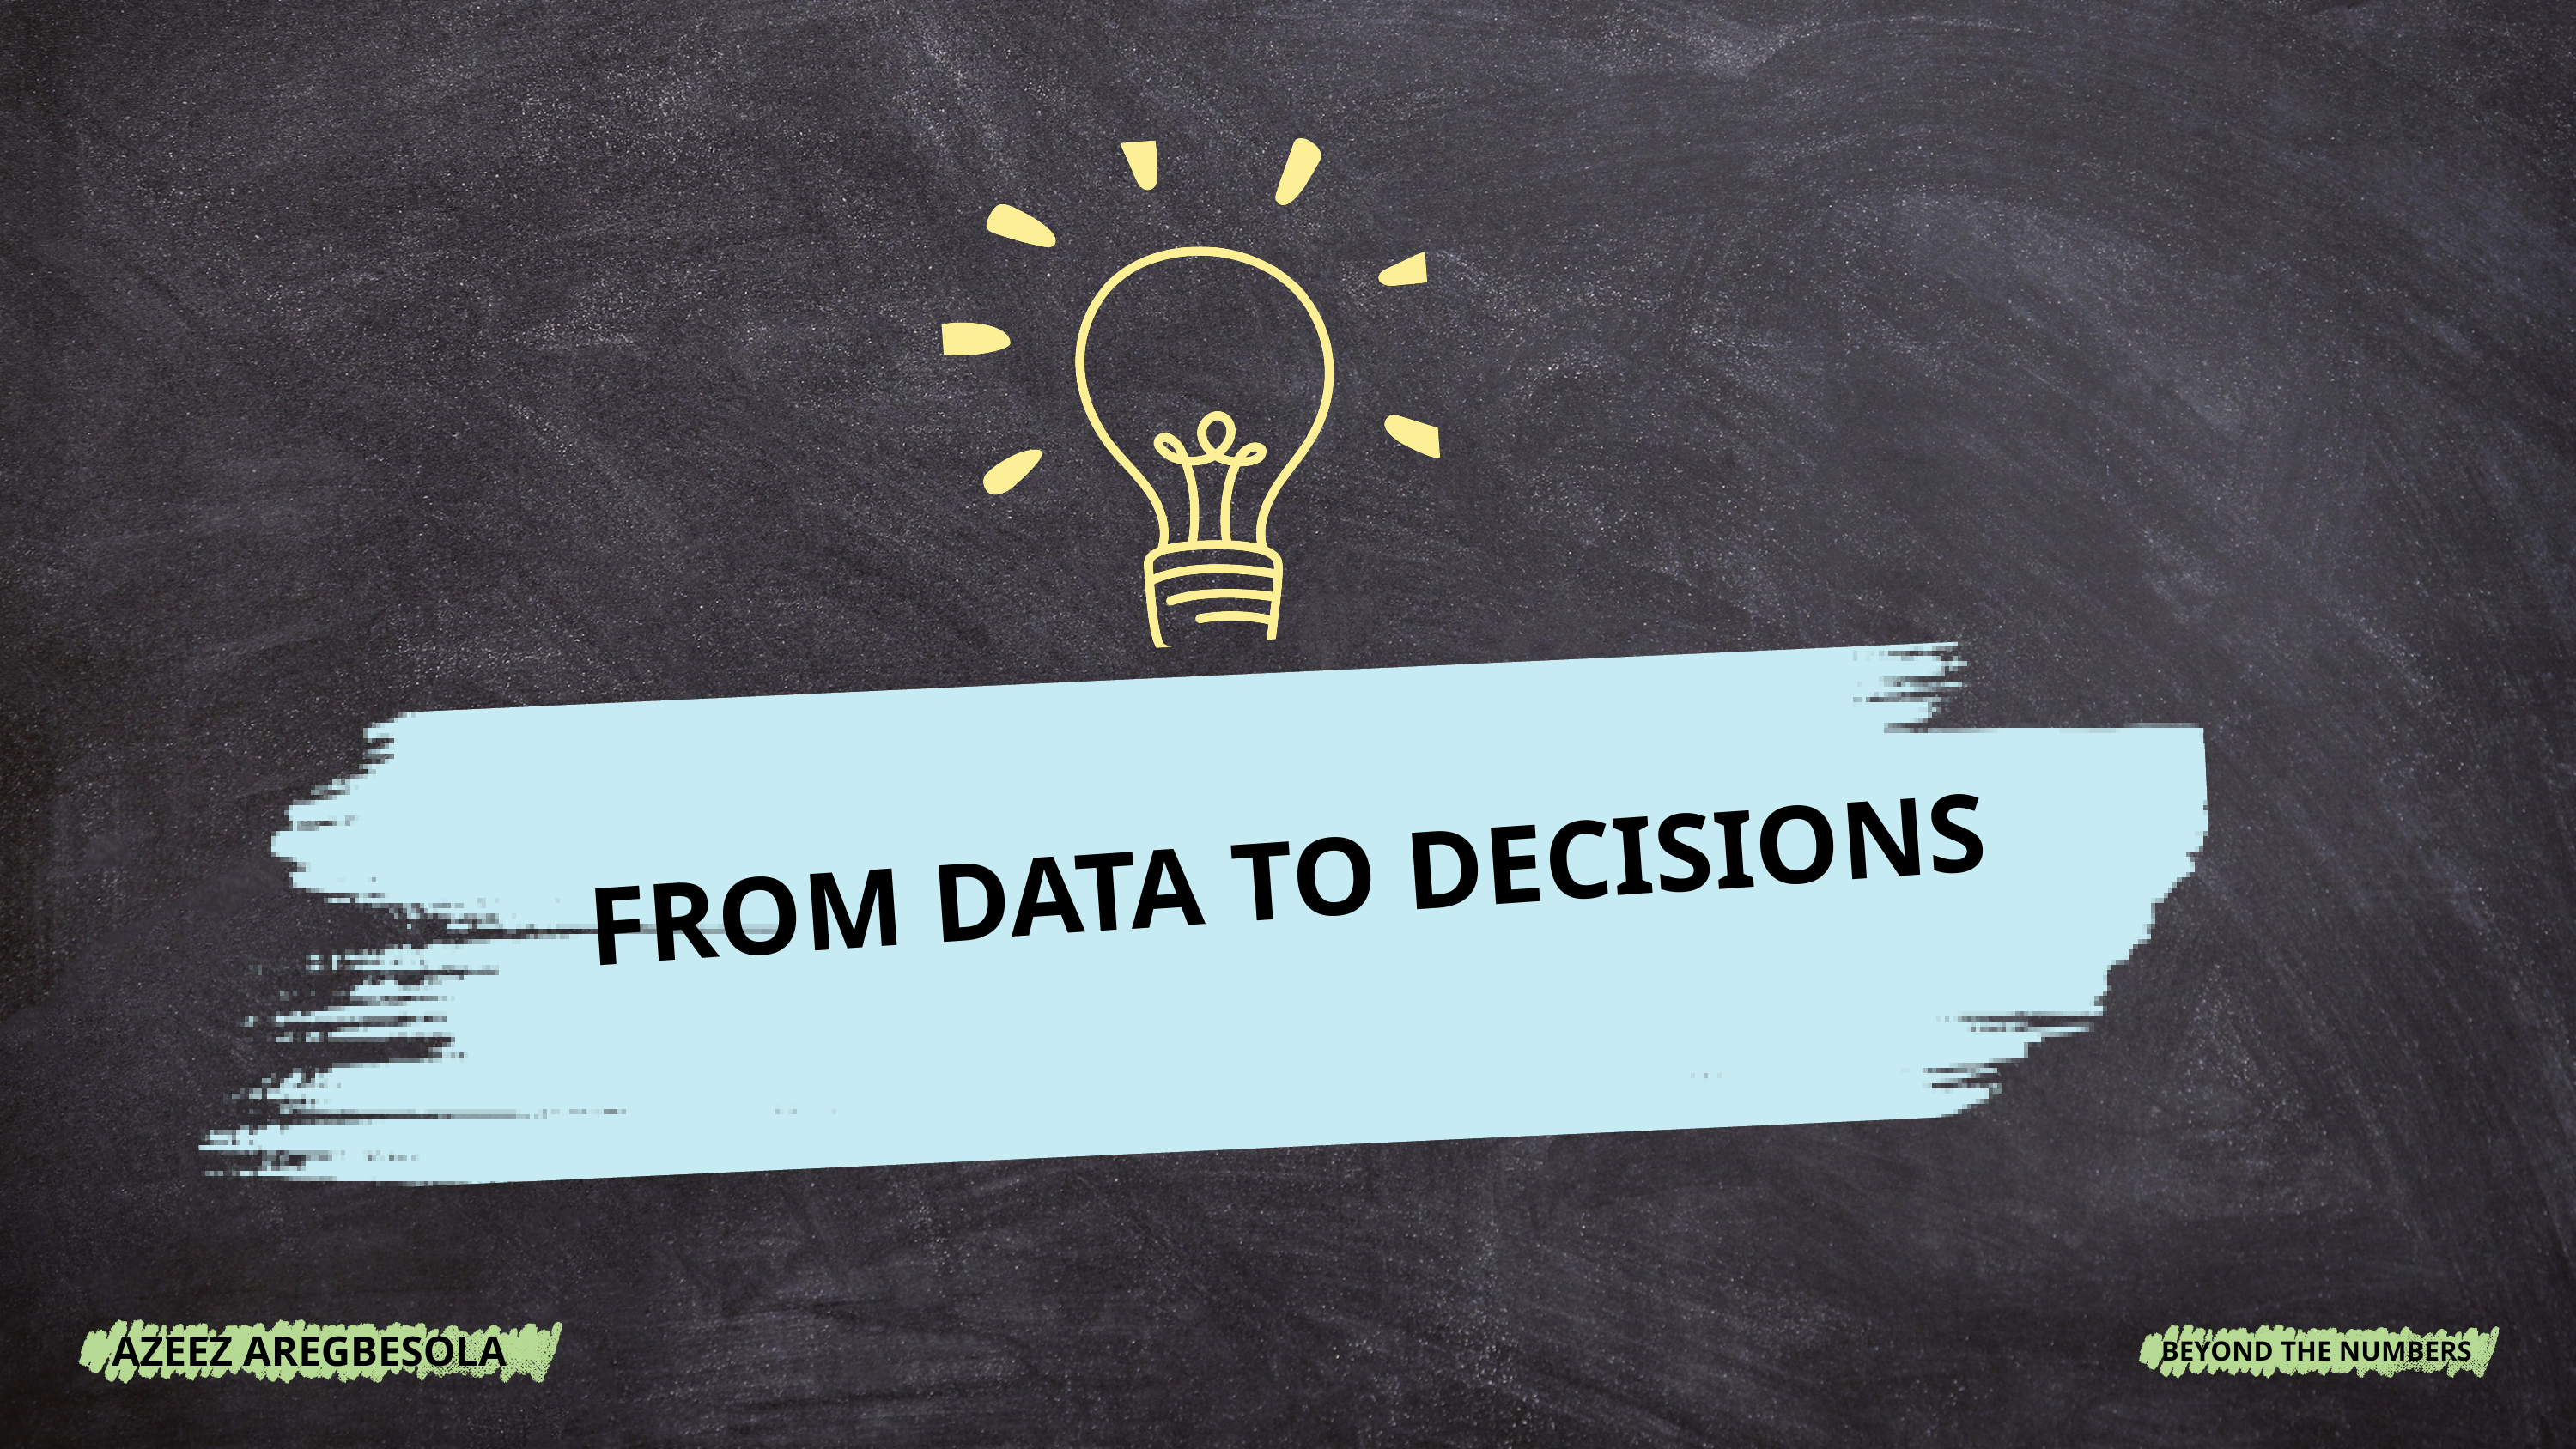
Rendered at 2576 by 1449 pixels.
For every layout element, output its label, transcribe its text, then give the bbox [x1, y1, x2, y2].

text_box [0, 0, 2576, 1449]
text_box [2138, 1324, 2409, 1337]
text_box BEYOND THE NUMBERS [1835, 1337, 2473, 1367]
text_box [240, 1375, 562, 1384]
text_box [240, 1319, 562, 1329]
text_box FROM DATA TO DECISIONS [511, 797, 2066, 993]
text_box [2409, 1324, 2500, 1379]
text_box [179, 630, 2221, 1197]
text_box [929, 121, 1453, 663]
text_box [78, 1319, 240, 1384]
text_box [2138, 1367, 2409, 1379]
text_box AZEEZ AREGBESOLA [112, 1329, 738, 1375]
